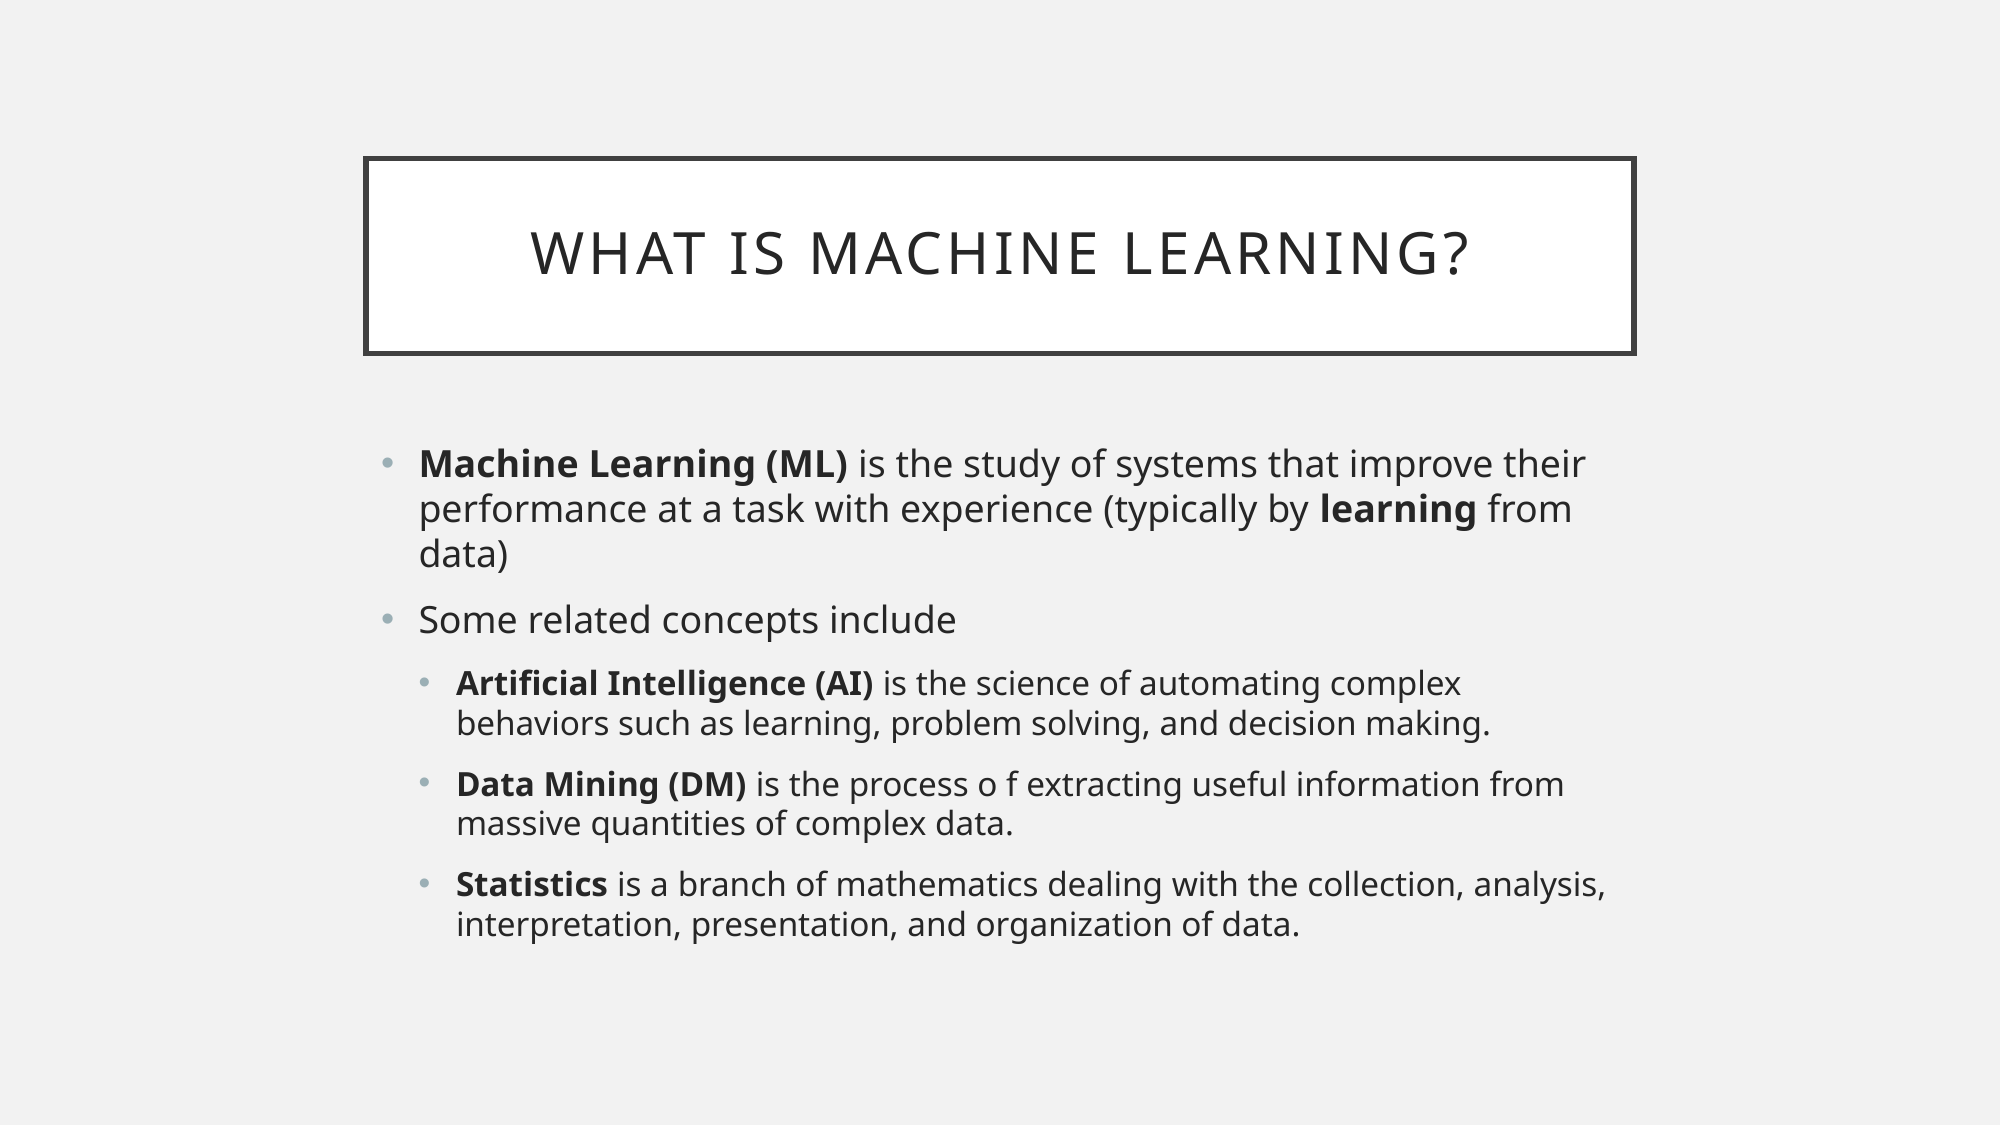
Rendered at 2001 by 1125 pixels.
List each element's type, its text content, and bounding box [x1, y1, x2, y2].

title What Is Machine Learning? [363, 156, 1637, 356]
list Machine Learning (ML) is the study of systems that improve their performance at a task with experience (typically by learning from data) Some related concepts include Artificial Intelligence (AI) is the science of automating complex behaviors such as learning, problem solving, and decision making. Data Mining (DM) is the process o f extracting useful information from massive quantities of complex data. Statistics is a branch of mathematics dealing with the collection, analysis, interpretation, presentation, and organization of data. [366, 432, 1634, 942]
